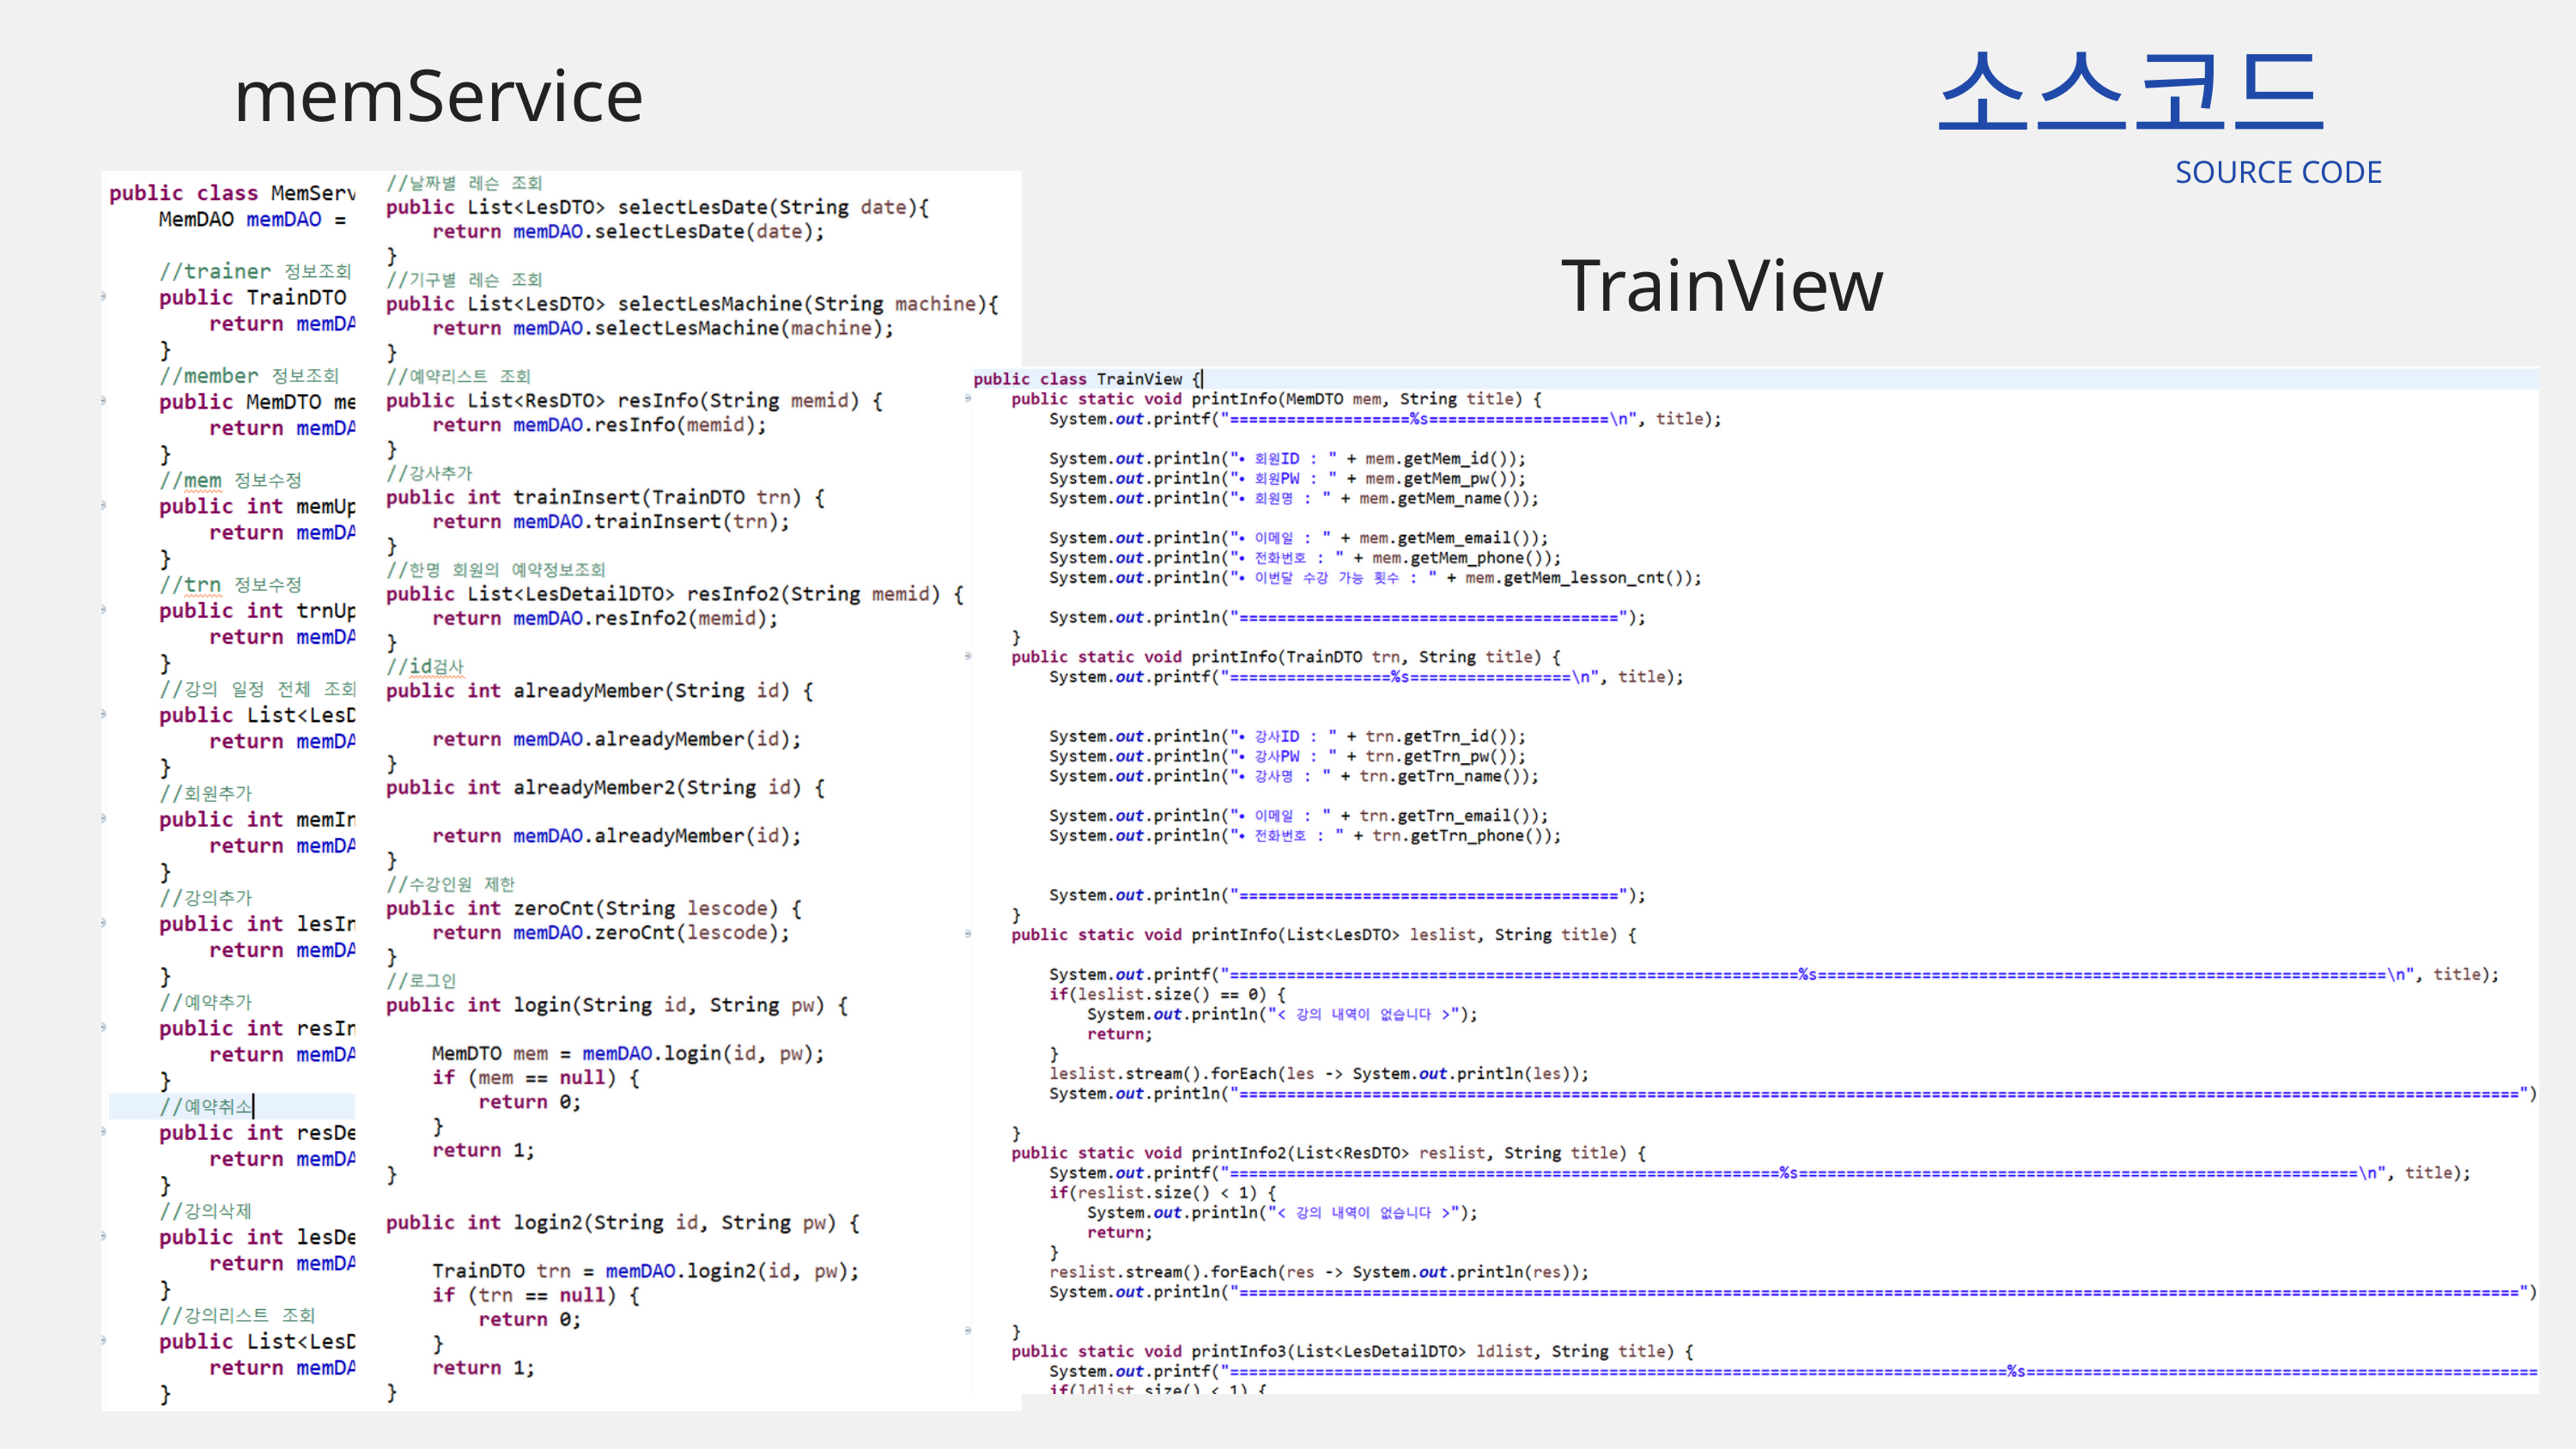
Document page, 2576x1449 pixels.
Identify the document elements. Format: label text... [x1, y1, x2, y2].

text_box TrainView [1350, 225, 2096, 325]
text_box 소스코드 [1722, 5, 2539, 156]
text_box memService [66, 35, 812, 136]
text_box SOURCE CODE [1879, 146, 2384, 190]
text_box [101, 171, 355, 1411]
text_box [355, 171, 1022, 1411]
text_box [965, 367, 2540, 1394]
